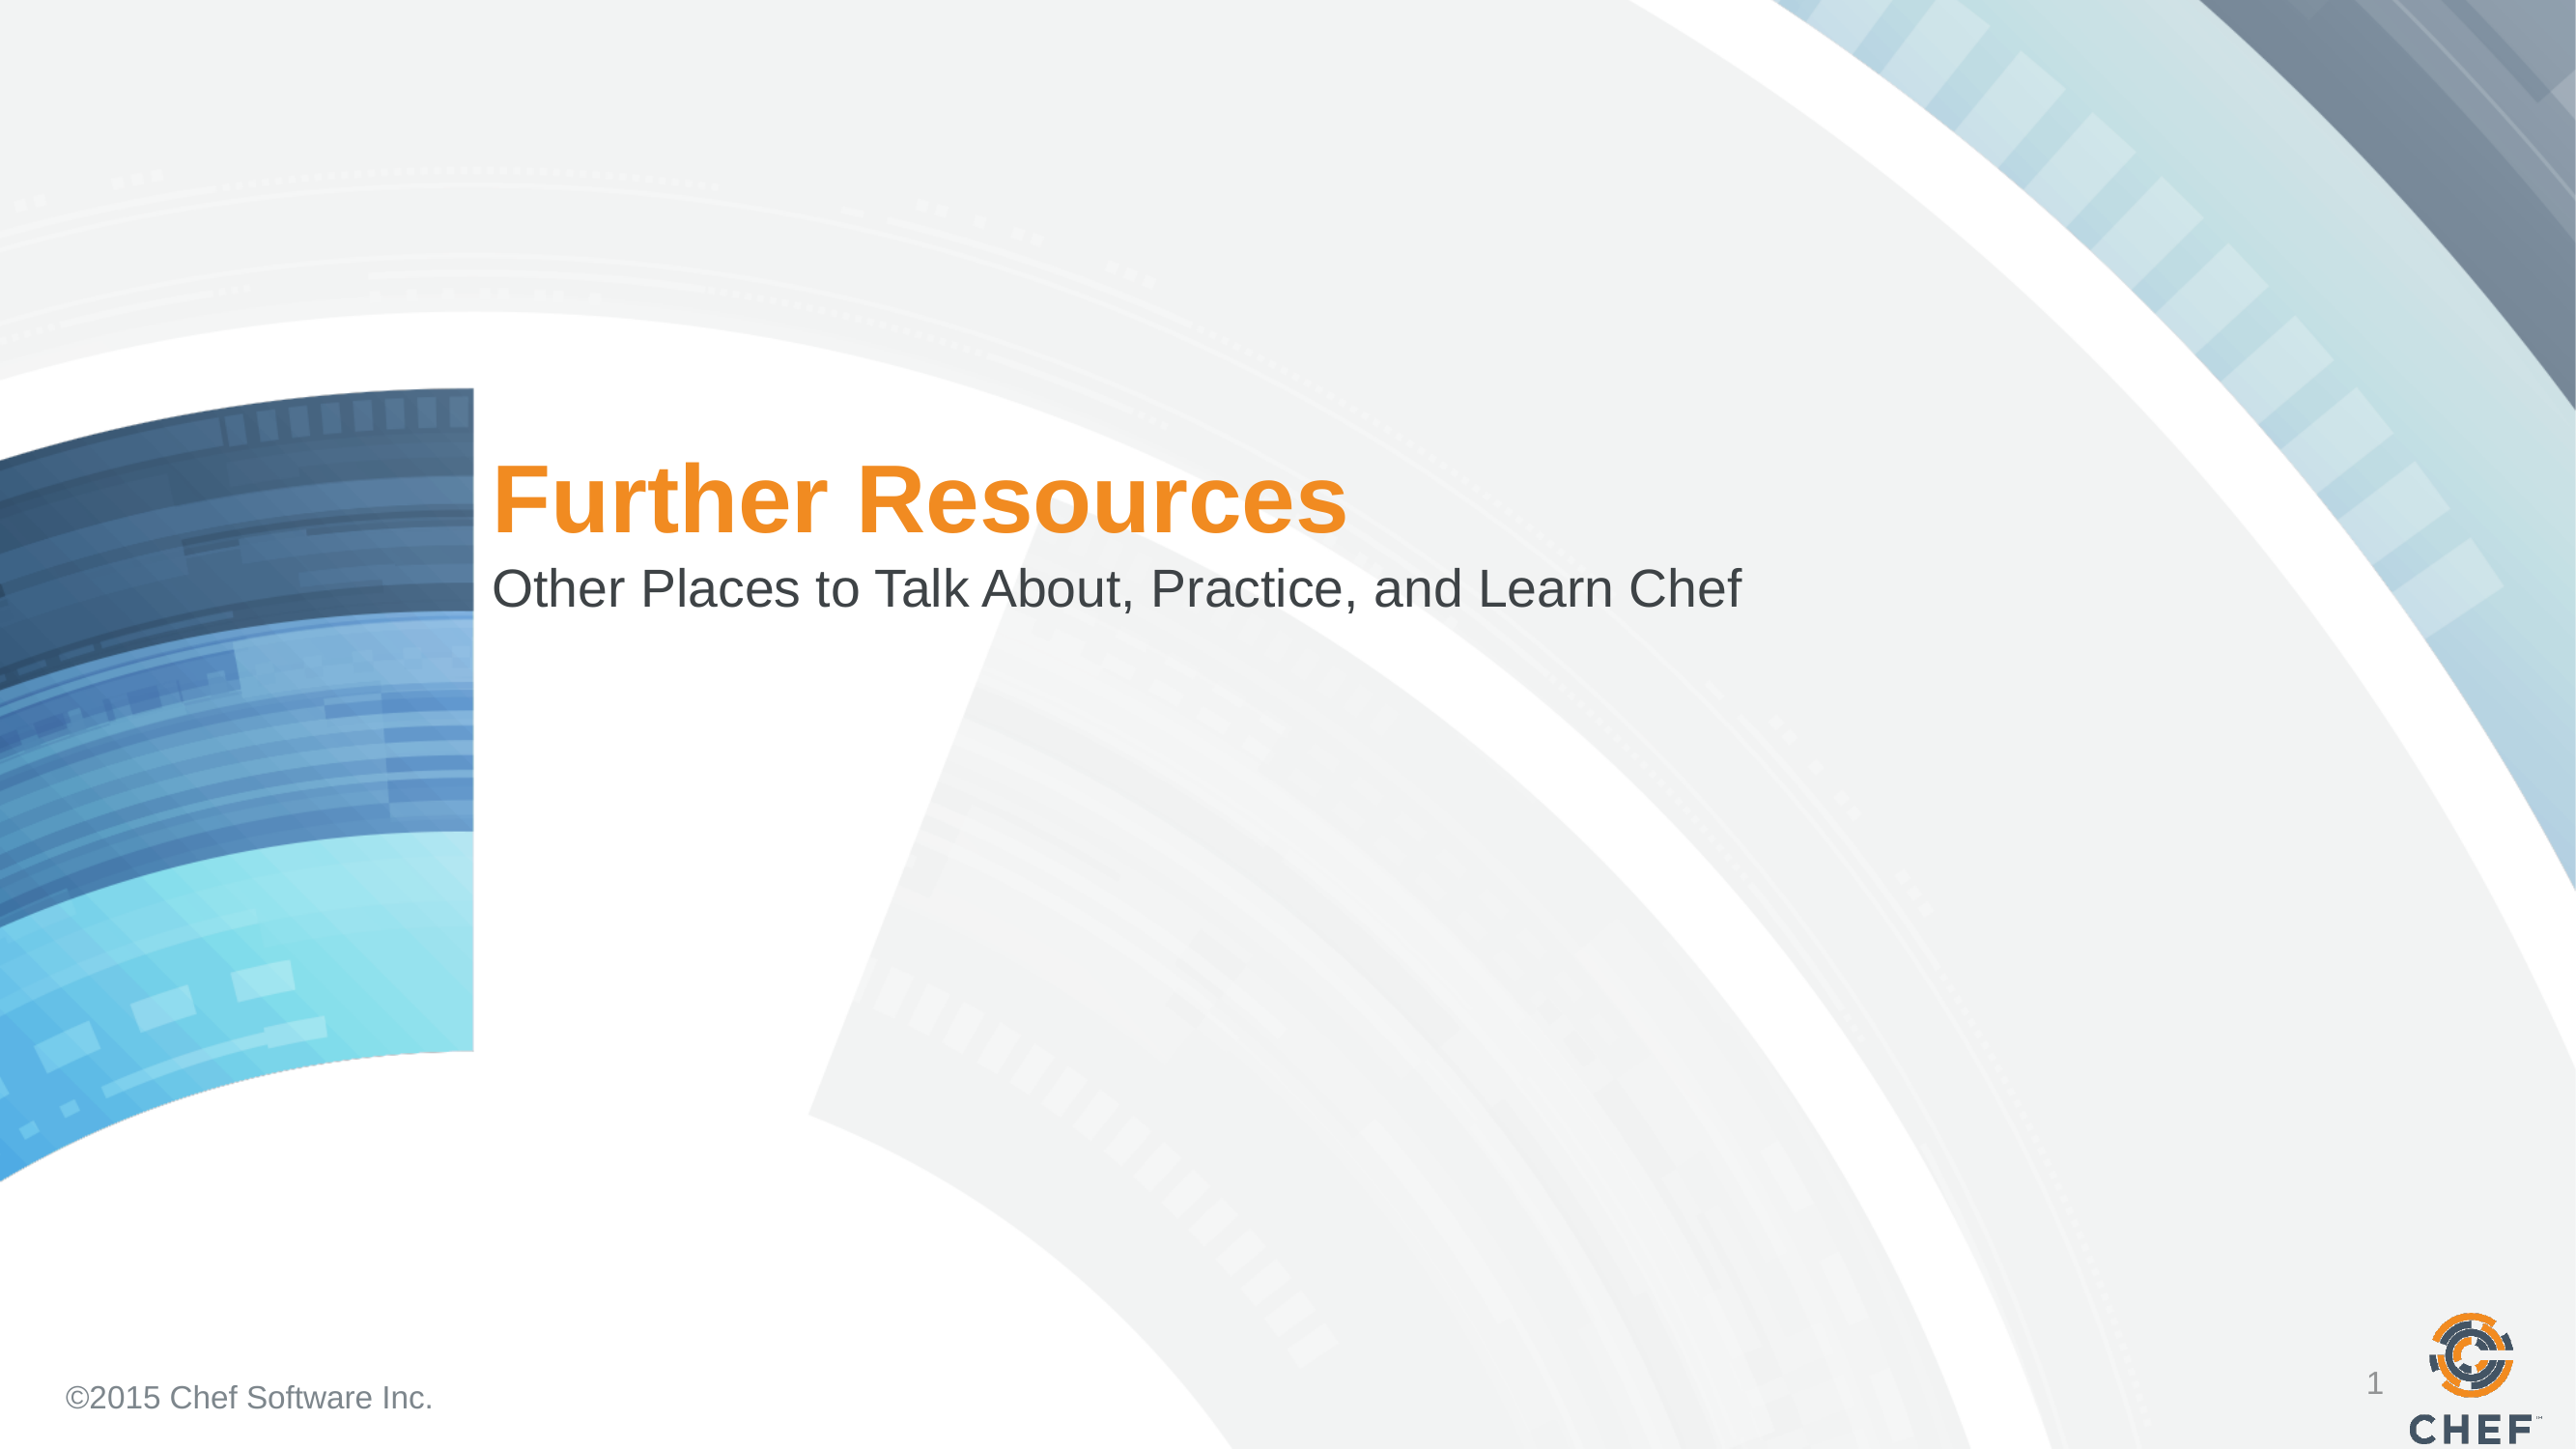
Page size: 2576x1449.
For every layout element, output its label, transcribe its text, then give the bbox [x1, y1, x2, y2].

picture [0, 0, 2576, 1449]
slide_number 1 [1819, 1343, 2399, 1421]
subtitle Other Places to Talk About, Practice, and Learn Chef [477, 547, 2217, 637]
footer ©2015 Chef Software Inc. [51, 1361, 952, 1431]
title Further Resources [477, 395, 2217, 547]
